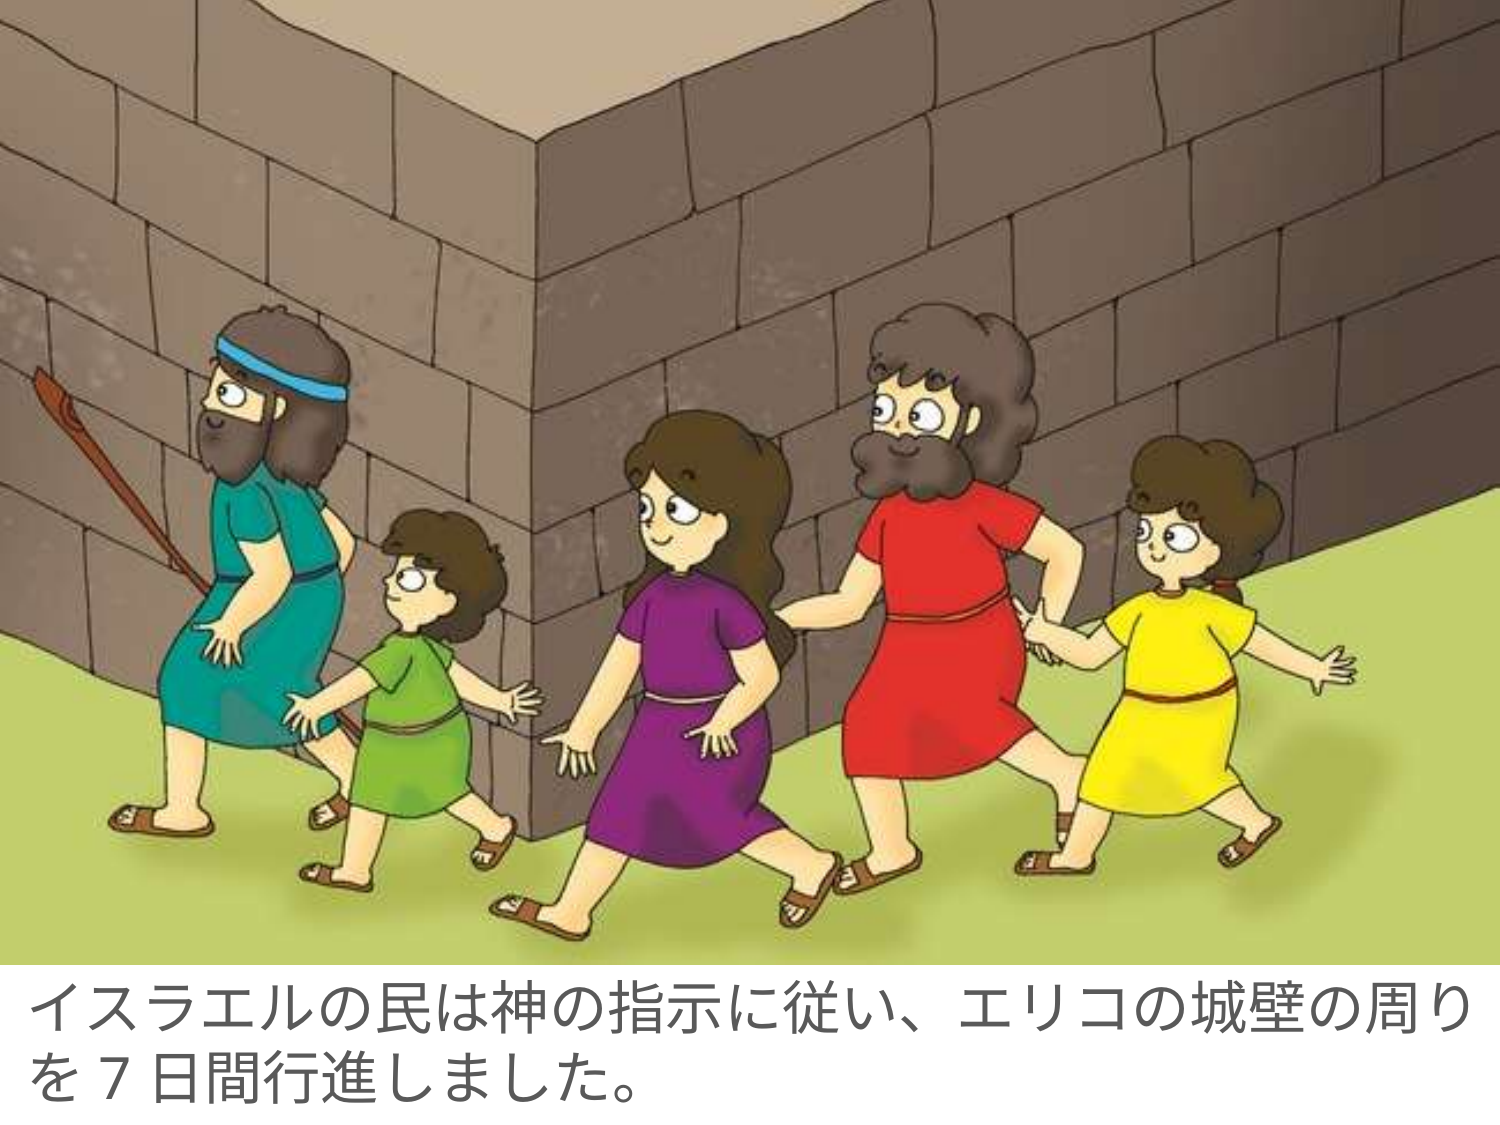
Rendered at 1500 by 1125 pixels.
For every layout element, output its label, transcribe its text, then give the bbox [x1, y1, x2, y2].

picture [0, 0, 1500, 965]
text_box イスラエルの民は神の指示に従い、エリコの城壁の周りを7日間行進しました。 [11, 973, 1498, 1119]
